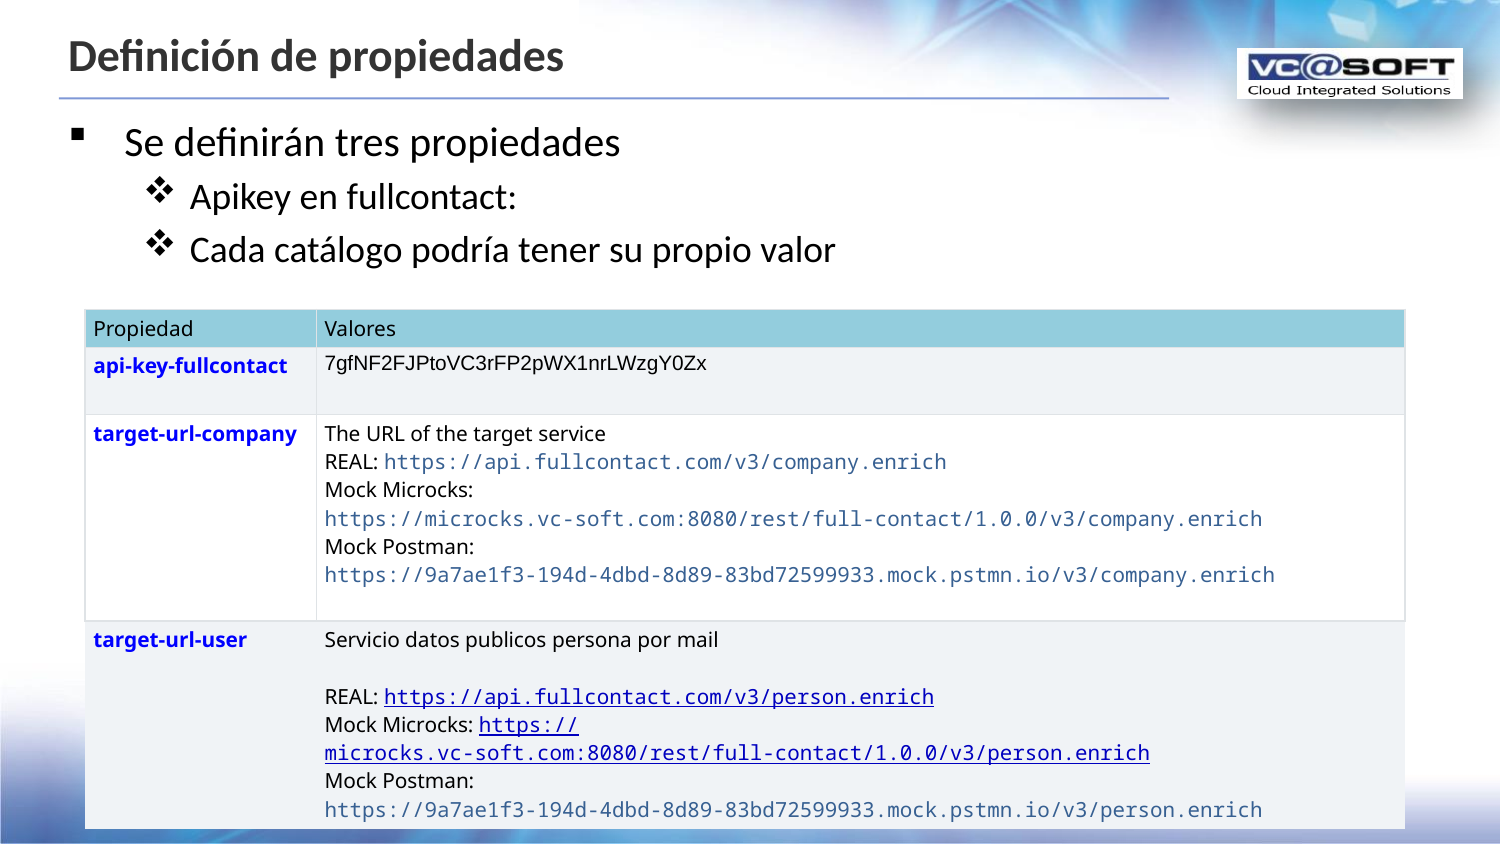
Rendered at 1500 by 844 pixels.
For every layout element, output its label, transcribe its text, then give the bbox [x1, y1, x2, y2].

title Definición de propiedades [52, 23, 1190, 83]
list Se definirán tres propiedades Apikey en fullcontact: Cada catálogo podría tener su propio valor [52, 107, 1454, 790]
table_cell Servicio datos publicos persona por mail REAL: https://api.fullcontact.com/v3/person.enrich Mock Microcks: https://microcks.vc-soft.com:8080/rest/full-contact/1.0.0/v3/person.enrich Mock Postman: https://9a7ae1f3-194d-4dbd-8d89-83bd72599933.mock.pstmn.io/v3/person.enrich [316, 622, 1405, 829]
picture [0, 663, 1500, 844]
table_cell target-url-user [85, 622, 316, 829]
table_cell api-key-fullcontact [86, 348, 316, 414]
table_cell 7gfNF2FJPtoVC3rFP2pWX1nrLWzgY0Zx [317, 348, 1404, 414]
picture [579, 0, 1500, 150]
table_cell The URL of the target service REAL: https://api.fullcontact.com/v3/company.enrich Mock Microcks: https://microcks.vc-soft.com:8080/rest/full-contact/1.0.0/v3/company.enrich Mock Postman: https://9a7ae1f3-194d-4dbd-8d89-83bd72599933.mock.pstmn.io/v3/company.enrich [317, 415, 1404, 620]
table_cell target-url-company [86, 415, 316, 620]
table_header Valores [317, 310, 1404, 347]
table_header Propiedad [86, 310, 316, 347]
